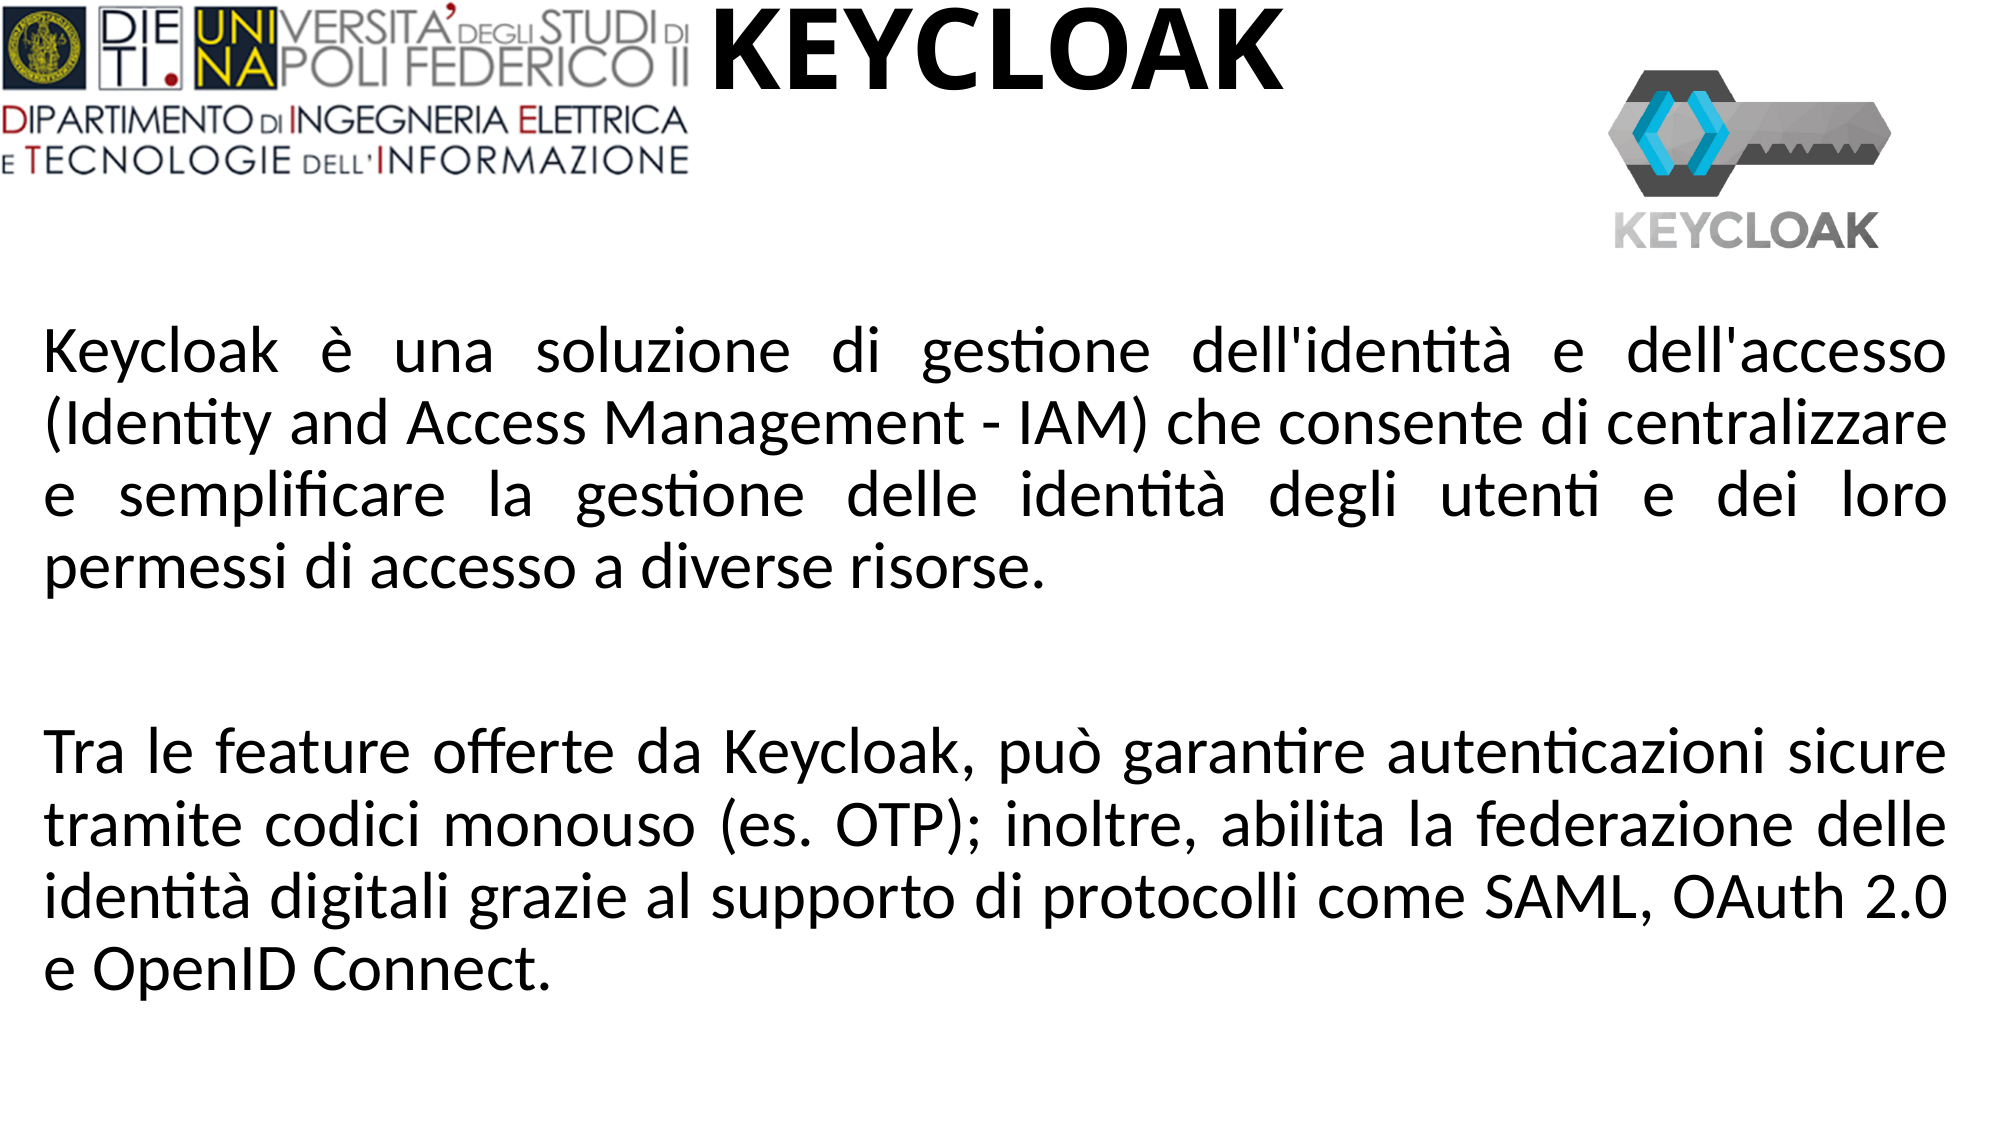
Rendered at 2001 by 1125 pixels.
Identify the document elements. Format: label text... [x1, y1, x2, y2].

list Keycloak è una soluzione di gestione dell'identità e dell'accesso (Identity and Access Management - IAM) che consente di centralizzare e semplificare la gestione delle identità degli utenti e dei loro permessi di accesso a diverse risorse. Tra le feature offerte da Keycloak, può garantire autenticazioni sicure tramite codici monouso (es. OTP); inoltre, abilita la federazione delle identità digitali grazie al supporto di protocolli come SAML, OAuth 2.0 e OpenID Connect. [29, 306, 1966, 1040]
picture [0, 0, 692, 178]
picture [1528, 12, 1971, 307]
title KEYCLOAK [692, 0, 2000, 107]
